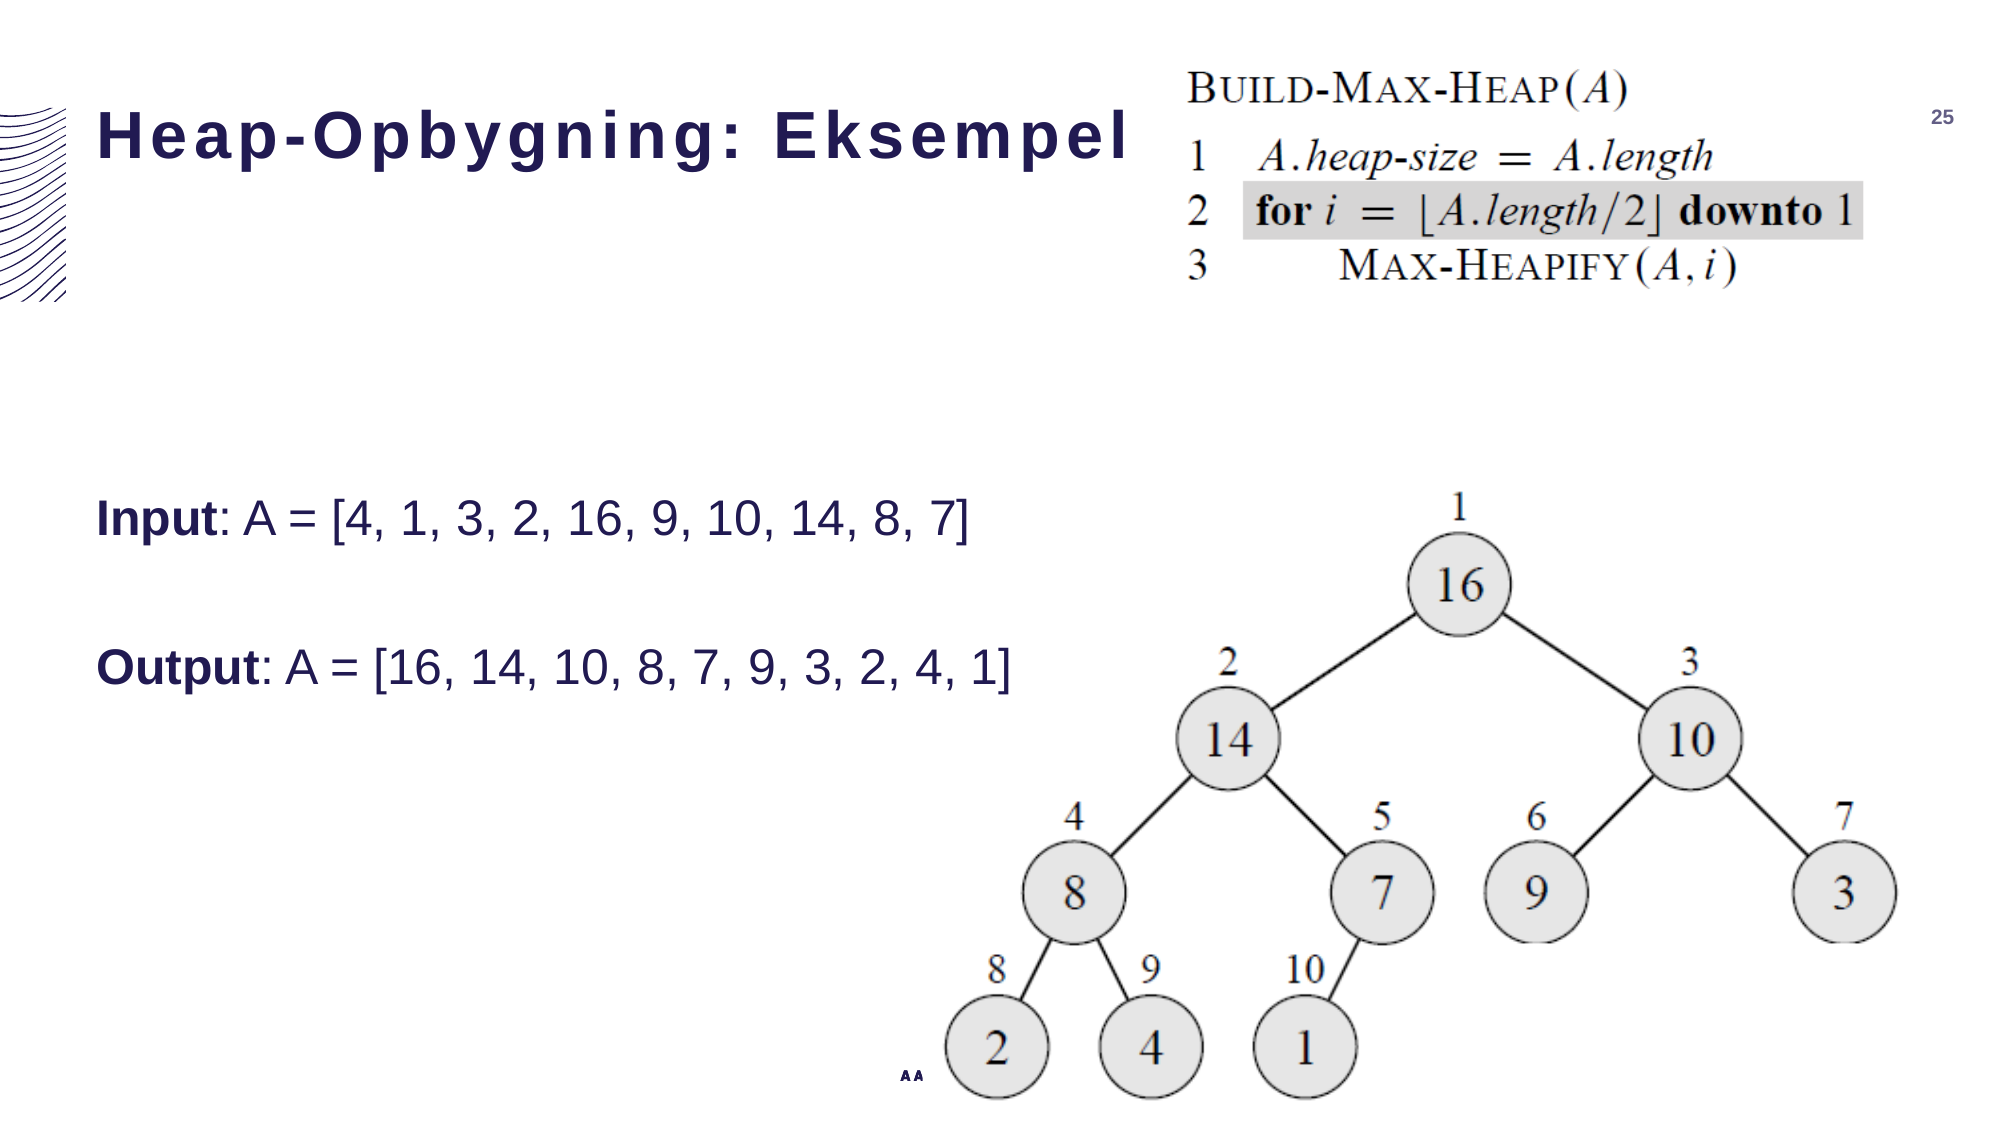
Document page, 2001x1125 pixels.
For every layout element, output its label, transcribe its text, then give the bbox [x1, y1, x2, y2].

list Input: A = [4, 1, 3, 2, 16, 9, 10, 14, 8, 7] [96, 466, 922, 581]
picture [1161, 52, 1890, 317]
slide_number 25 [1890, 97, 1954, 135]
picture [922, 465, 1920, 1110]
text_box Output: A = [16, 14, 10, 8, 7, 9, 3, 2, 4, 1] [96, 614, 922, 730]
title Heap-Opbygning: Eksempel [96, 60, 1161, 303]
